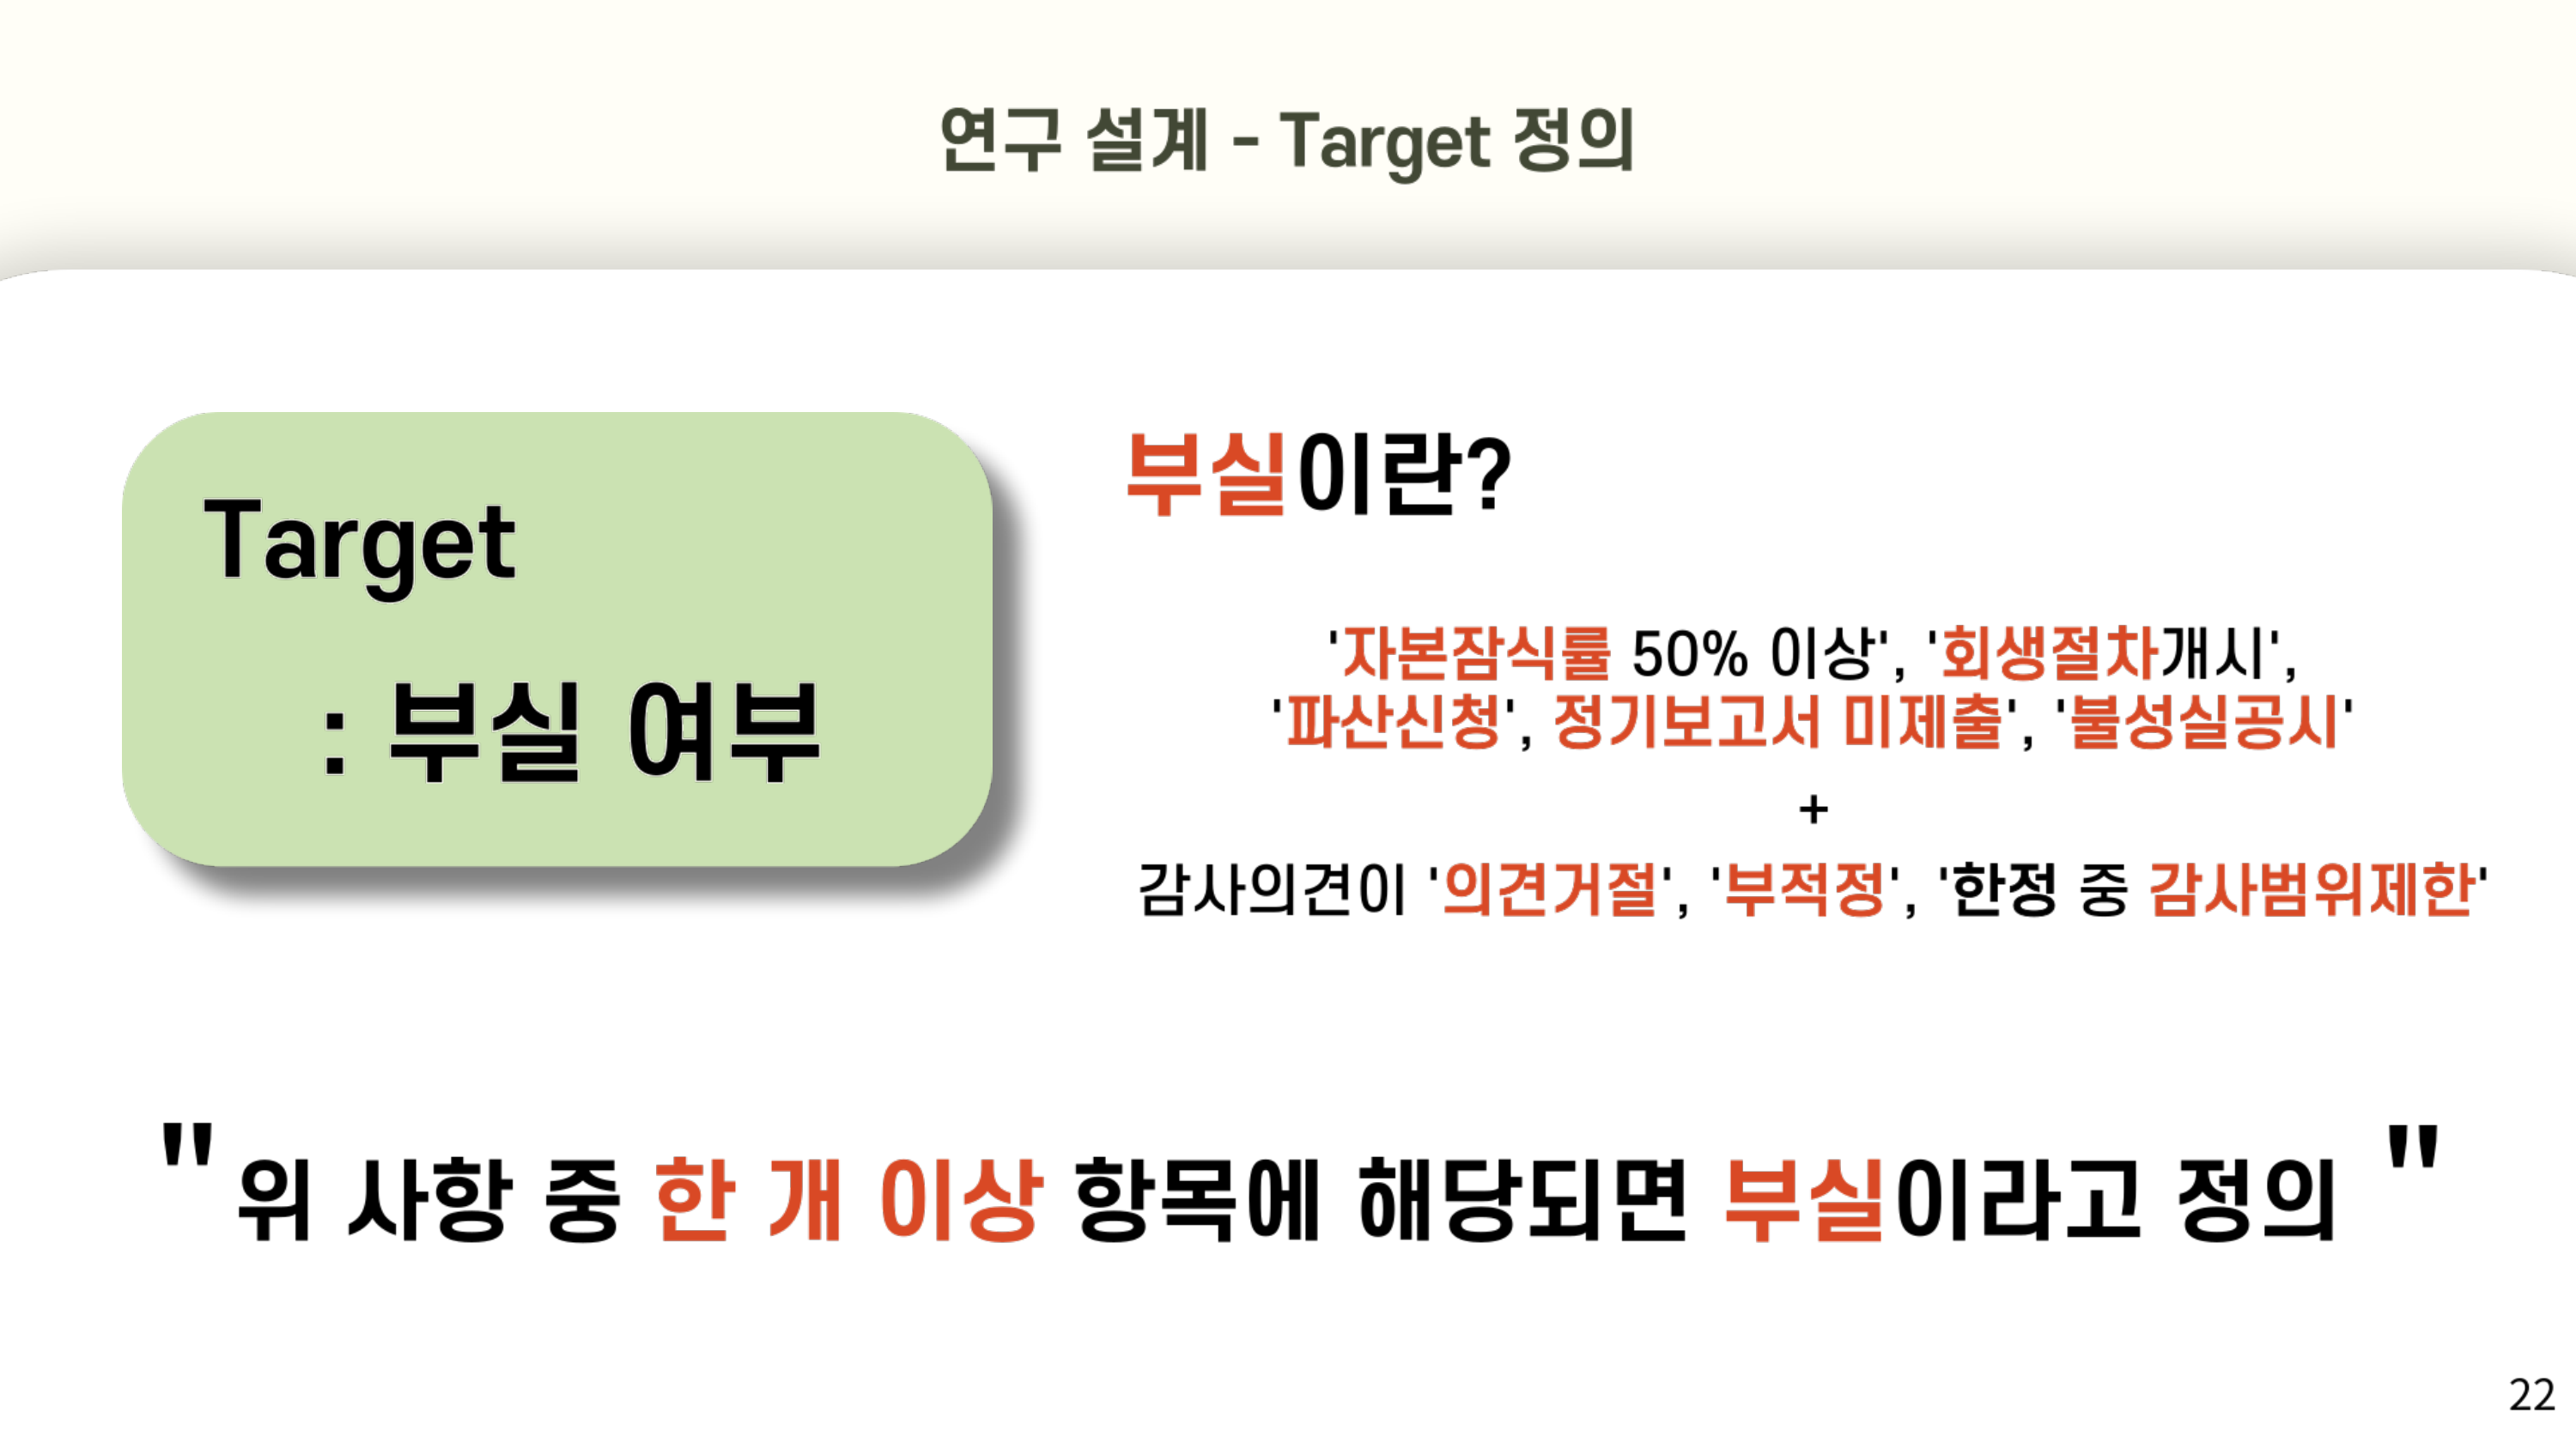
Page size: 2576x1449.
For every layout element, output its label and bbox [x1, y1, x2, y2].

text_box [122, 412, 143, 868]
picture [2495, 1350, 2576, 1449]
text_box [0, 270, 2576, 1449]
picture [110, 1006, 2574, 1344]
picture [0, 0, 2576, 270]
picture [144, 365, 2576, 986]
